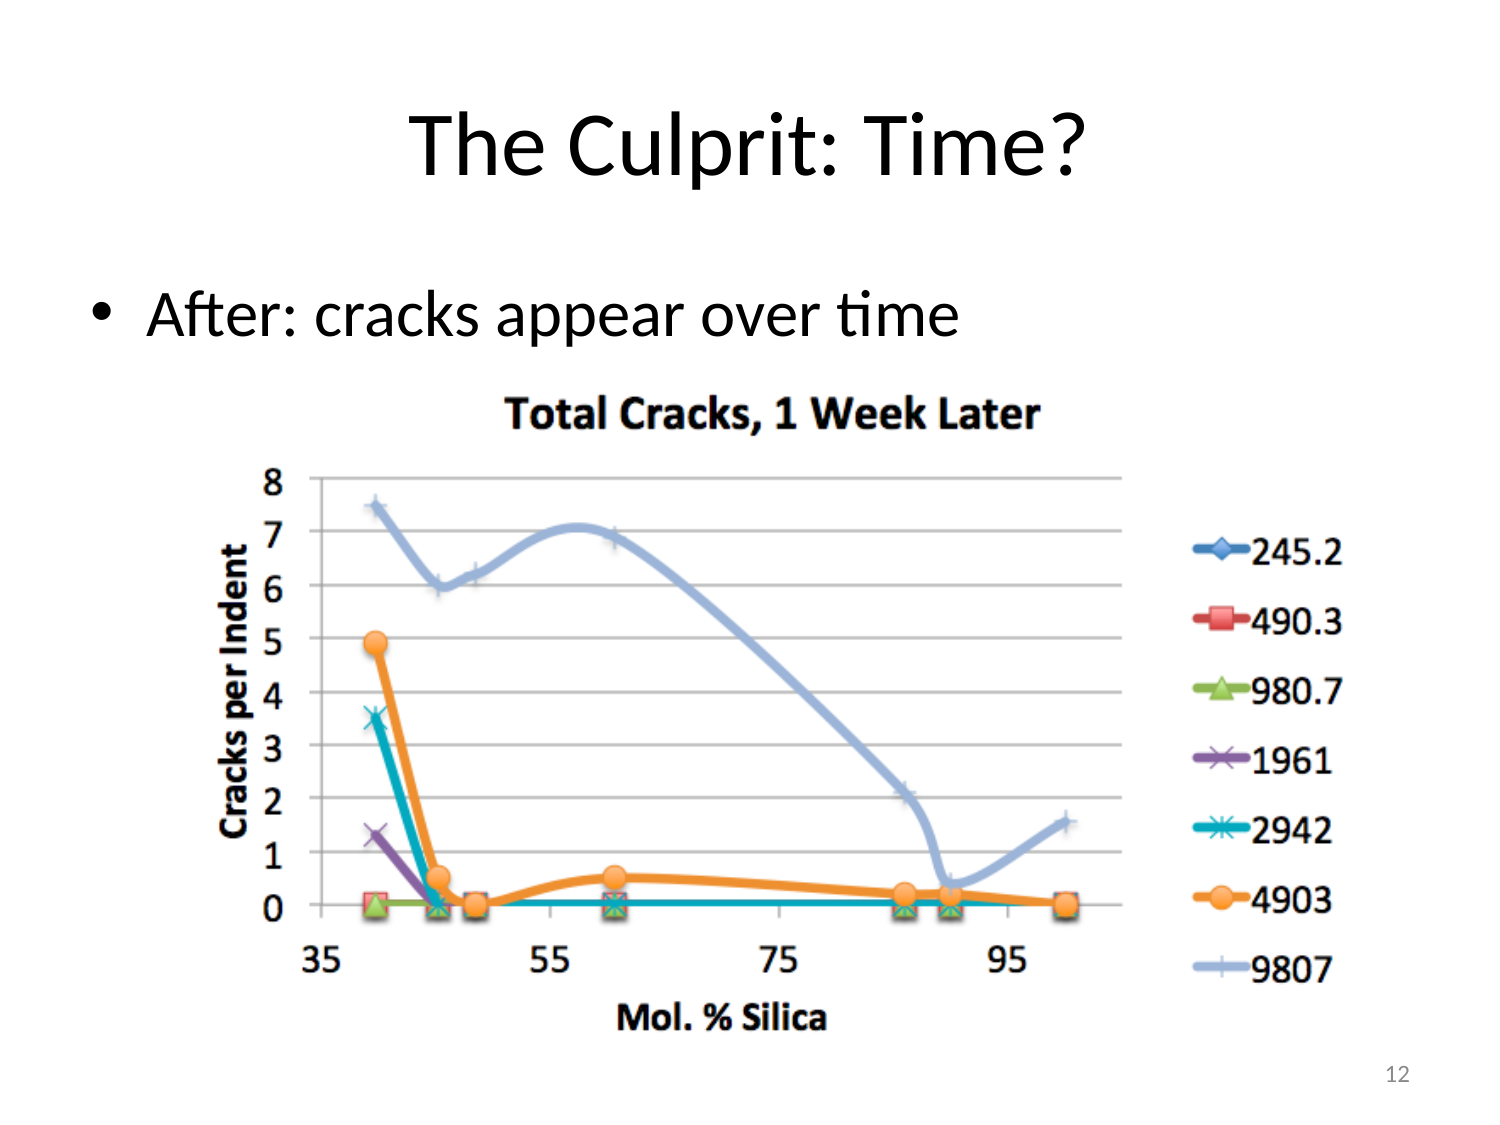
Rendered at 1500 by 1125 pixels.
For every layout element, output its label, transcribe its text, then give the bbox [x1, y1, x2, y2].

slide_number 12 [1074, 1042, 1425, 1103]
title The Culprit: Time? [75, 45, 1425, 233]
list After: cracks appear over time [75, 262, 1425, 1005]
picture [174, 358, 1376, 1073]
